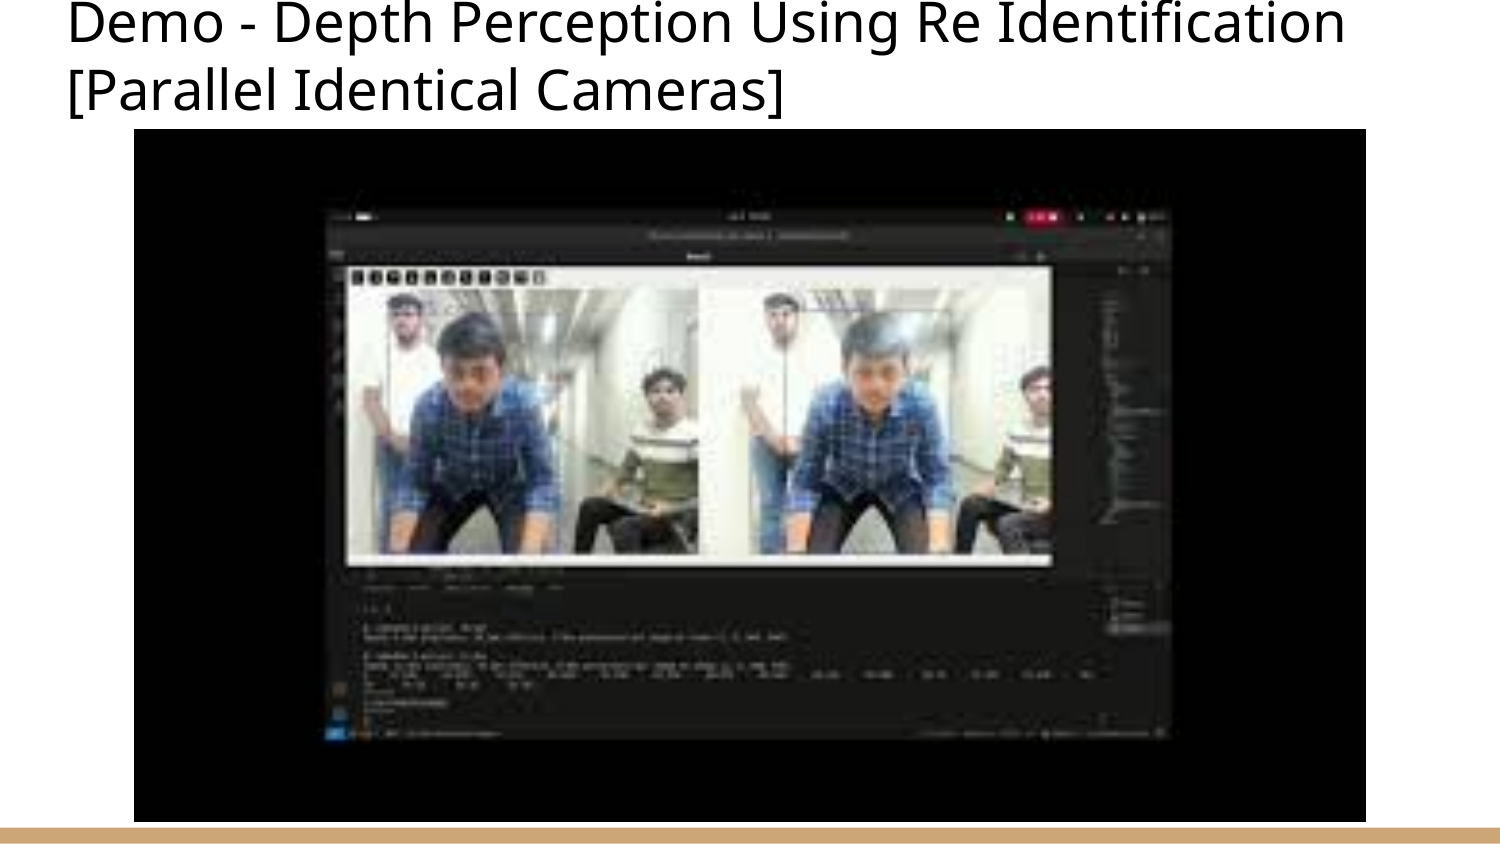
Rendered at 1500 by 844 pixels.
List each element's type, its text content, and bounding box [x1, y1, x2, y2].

title Demo - Depth Perception Using Re Identification [Parallel Identical Cameras] [51, 0, 1449, 137]
picture [134, 129, 1366, 823]
